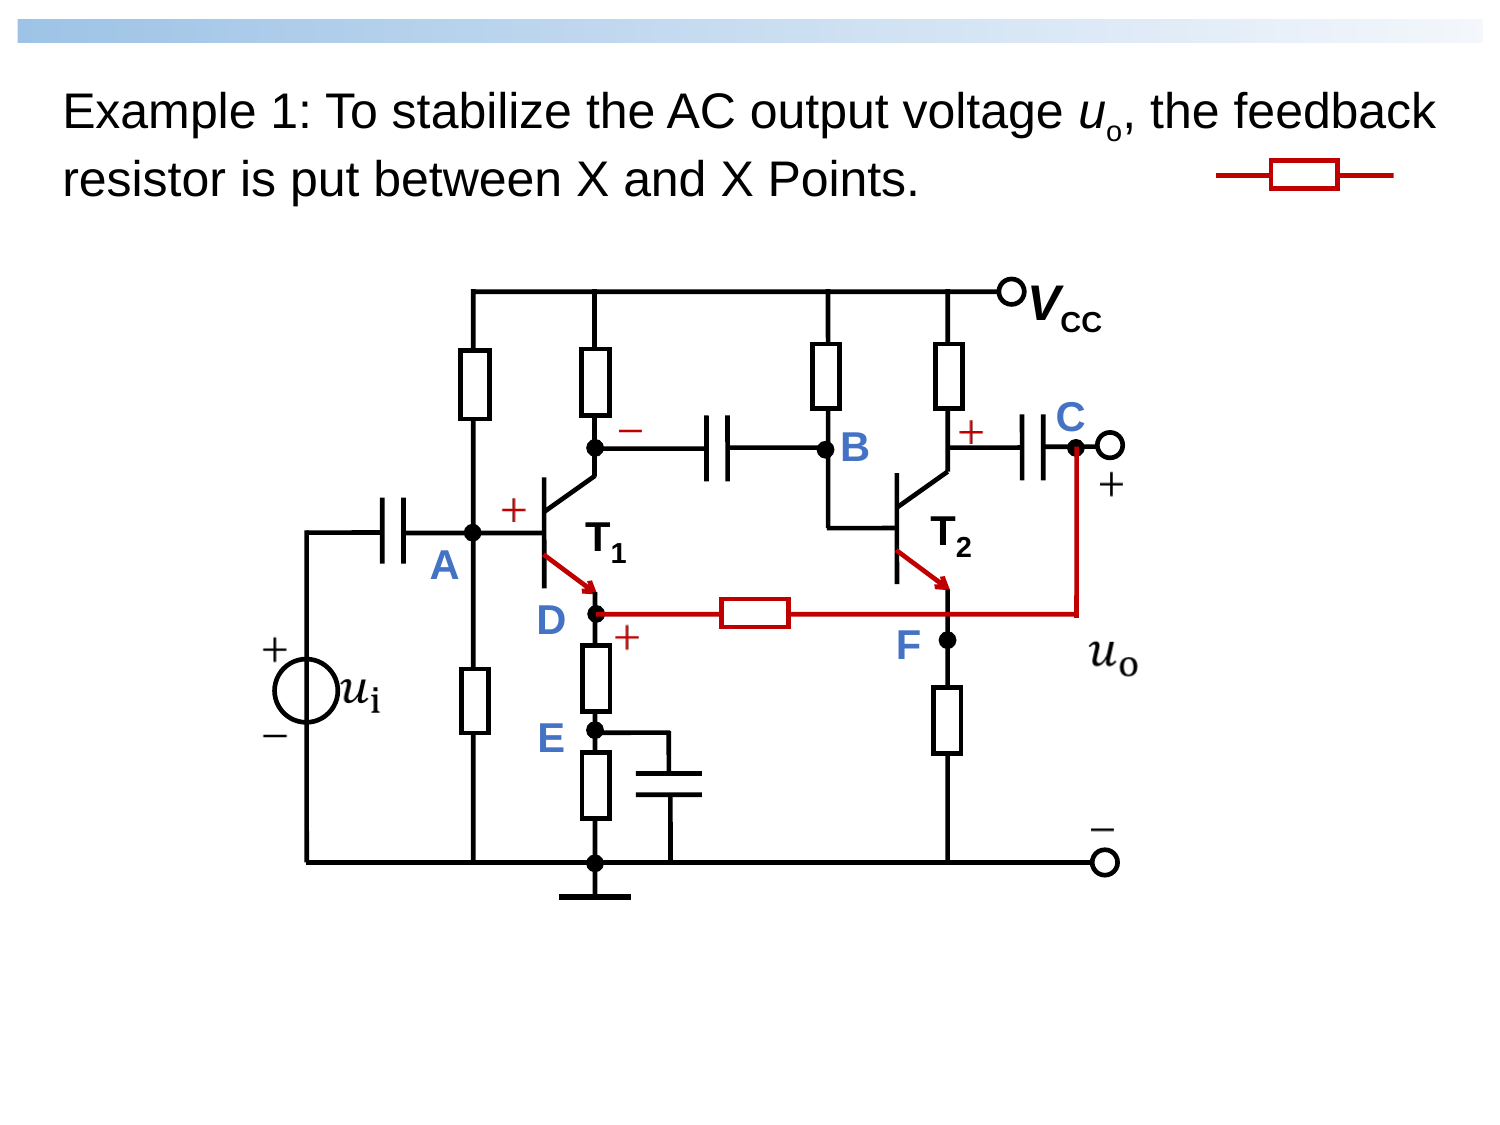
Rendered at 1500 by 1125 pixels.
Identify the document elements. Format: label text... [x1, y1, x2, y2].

text_box [17, 18, 1483, 44]
text_box Example 1: To stabilize the AC output voltage uo, the feedback resistor is put between X and X Points. [47, 71, 1465, 215]
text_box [1216, 160, 1394, 189]
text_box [239, 262, 1163, 897]
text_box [595, 446, 1077, 628]
